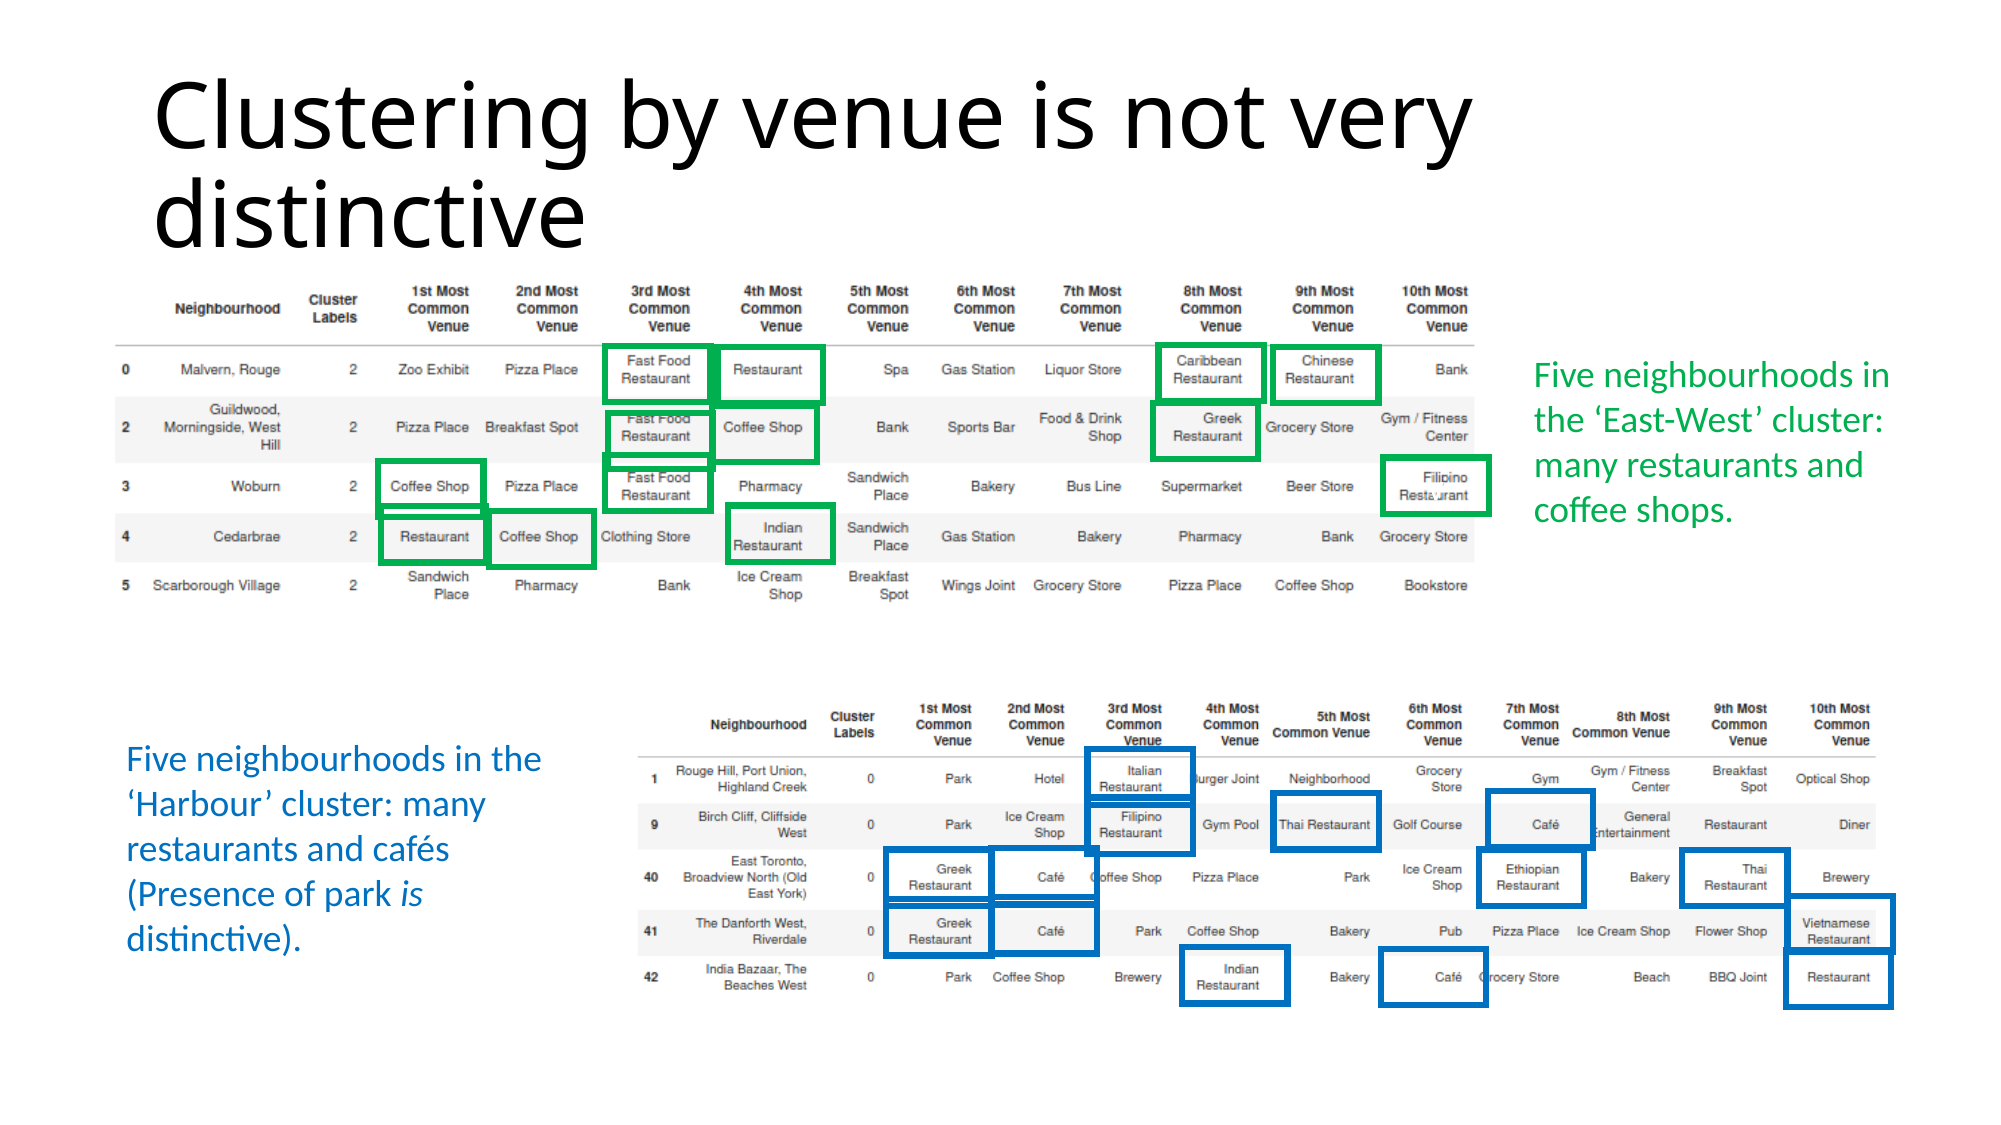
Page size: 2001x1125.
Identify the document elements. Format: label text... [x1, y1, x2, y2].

text_box [1880, 895, 1894, 953]
title Clustering by venue is not very distinctive [137, 59, 1863, 278]
text_box v [1479, 456, 1490, 515]
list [634, 697, 1880, 1006]
text_box [1785, 950, 1892, 1008]
text_box Five neighbourhoods in the ‘Harbour’ cluster: many restaurants and cafés (Presence of park is distinctive). [111, 727, 564, 967]
text_box Five neighbourhoods in the ‘East-West’ cluster: many restaurants and coffee shops. [1519, 342, 1951, 537]
picture [111, 277, 1479, 620]
